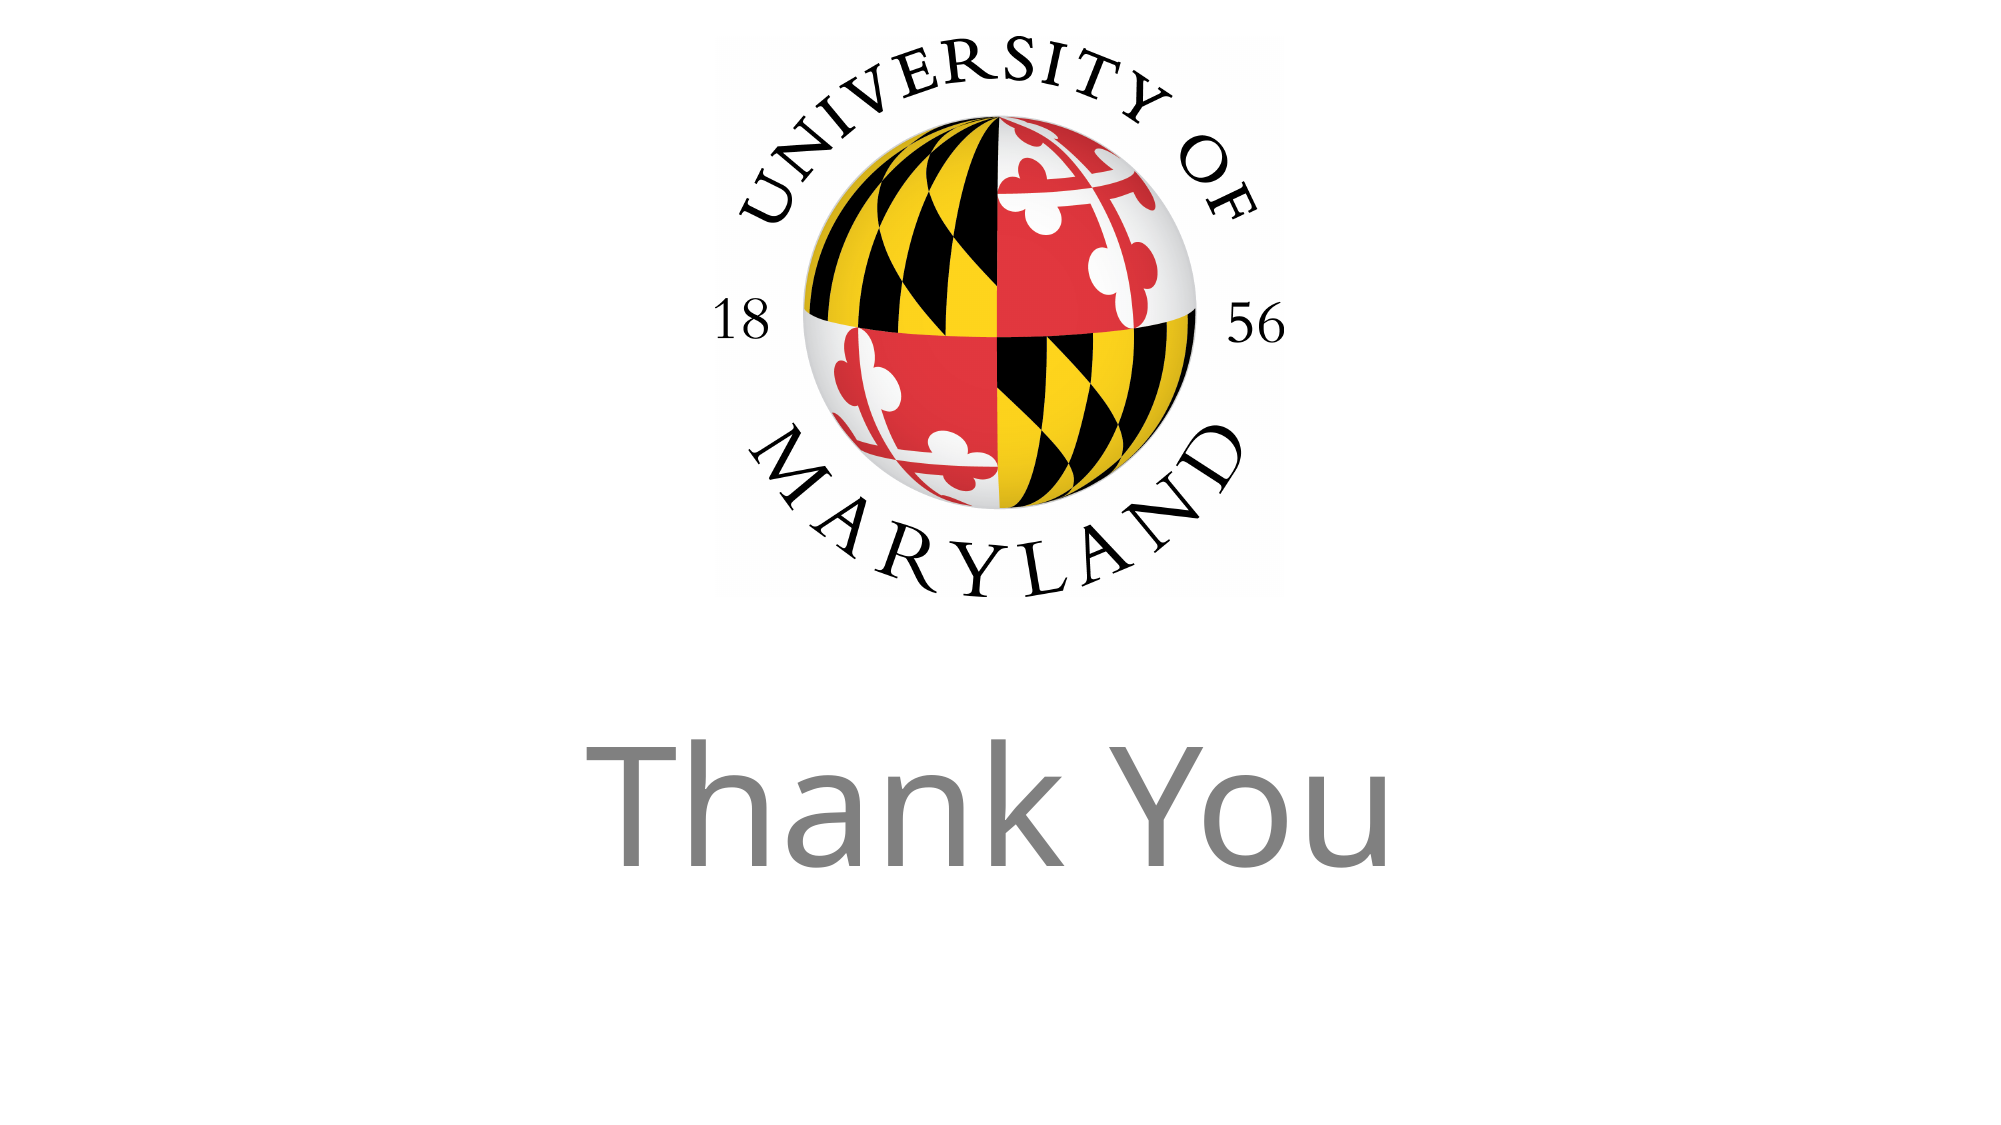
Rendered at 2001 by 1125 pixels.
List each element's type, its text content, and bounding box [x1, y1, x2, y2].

picture [715, 36, 1284, 597]
list Thank You [539, 714, 1461, 917]
